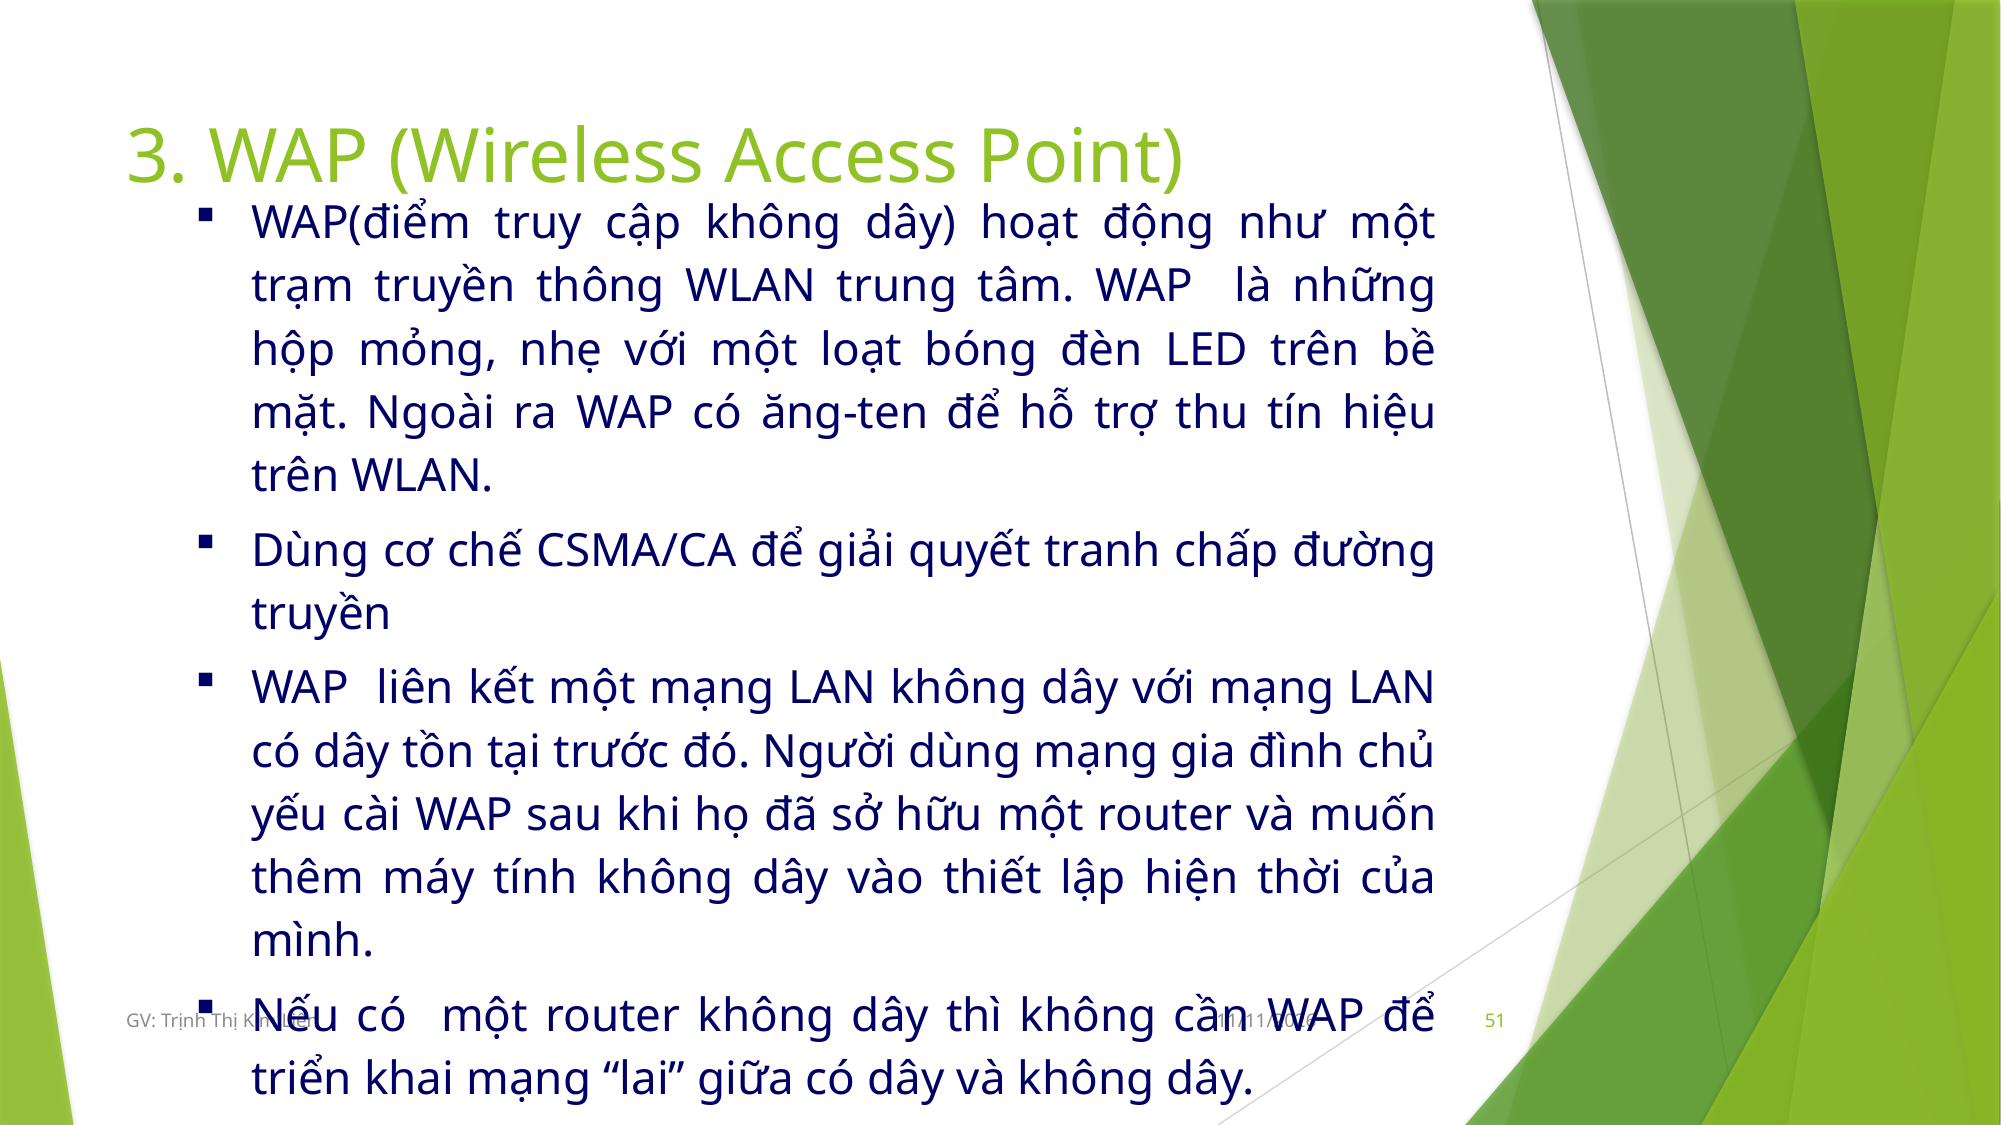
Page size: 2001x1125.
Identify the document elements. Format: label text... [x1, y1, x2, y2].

text_box WAP(điểm truy cập không dây) hoạt động như một trạm truyền thông WLAN trung tâm. WAP là những hộp mỏng, nhẹ với một loạt bóng đèn LED trên bề mặt. Ngoài ra WAP có ăng-ten để hỗ trợ thu tín hiệu trên WLAN. Dùng cơ chế CSMA/CA để giải quyết tranh chấp đường truyền WAP liên kết một mạng LAN không dây với mạng LAN có dây tồn tại trước đó. Người dùng mạng gia đình chủ yếu cài WAP sau khi họ đã sở hữu một router và muốn thêm máy tính không dây vào thiết lập hiện thời của mình. Nếu có một router không dây thì không cần WAP để triển khai mạng “lai” giữa có dây và không dây. [180, 177, 1452, 1111]
title 3. WAP (Wireless Access Point) [111, 99, 1522, 317]
slide_number 51 [1409, 991, 1522, 1051]
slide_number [1181, 991, 1332, 1051]
footer GV: Trịnh Thị Kim Liên [111, 991, 1145, 1051]
